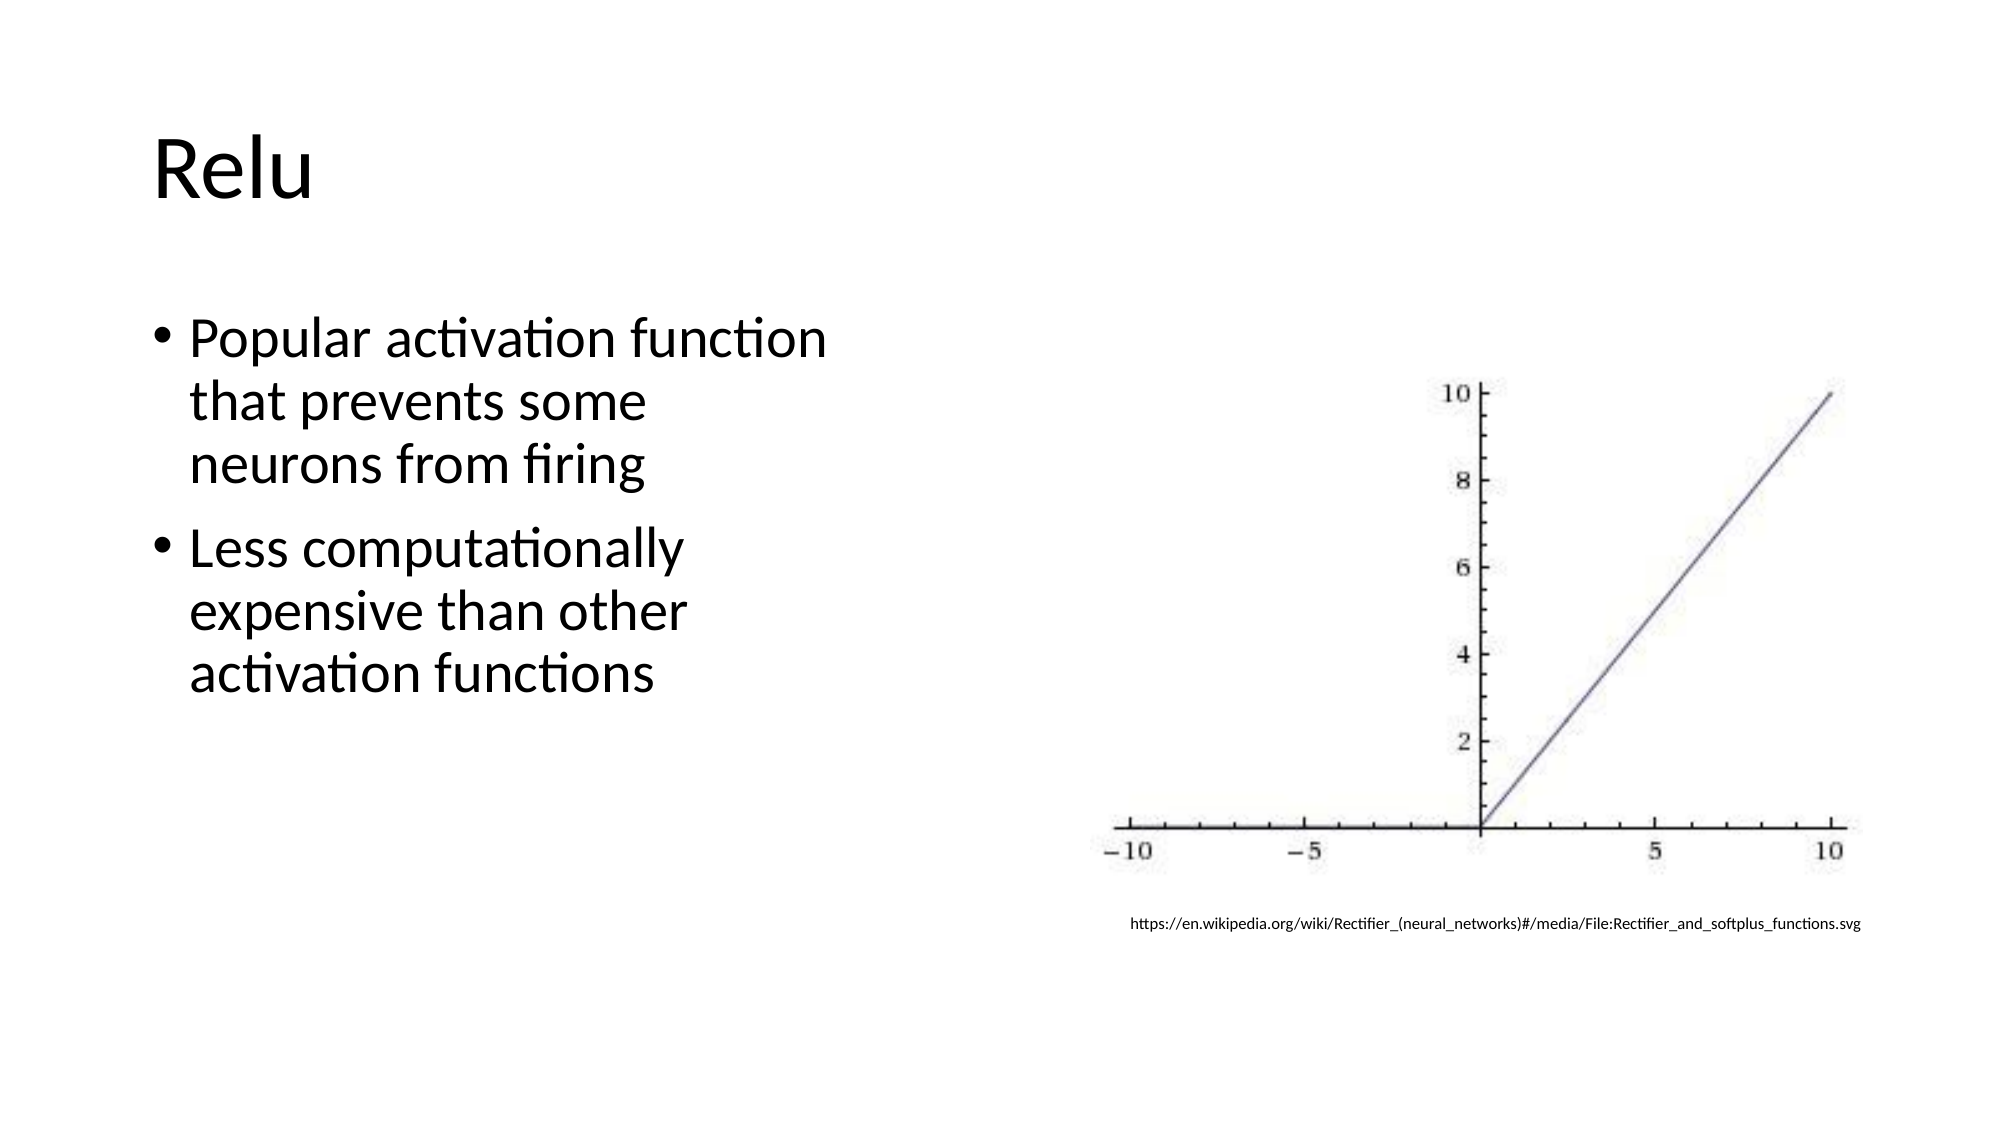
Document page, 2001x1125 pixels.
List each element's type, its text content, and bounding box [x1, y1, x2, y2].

picture [1090, 358, 1863, 880]
list Popular activation function that prevents some neurons from firing Less computationally expensive than other activation functions [137, 299, 869, 1014]
text_box https://en.wikipedia.org/wiki/Rectifier_(neural_networks)#/media/File:Rectifier_and_softplus_functions.svg [1115, 905, 2000, 941]
title Relu [137, 59, 1863, 278]
